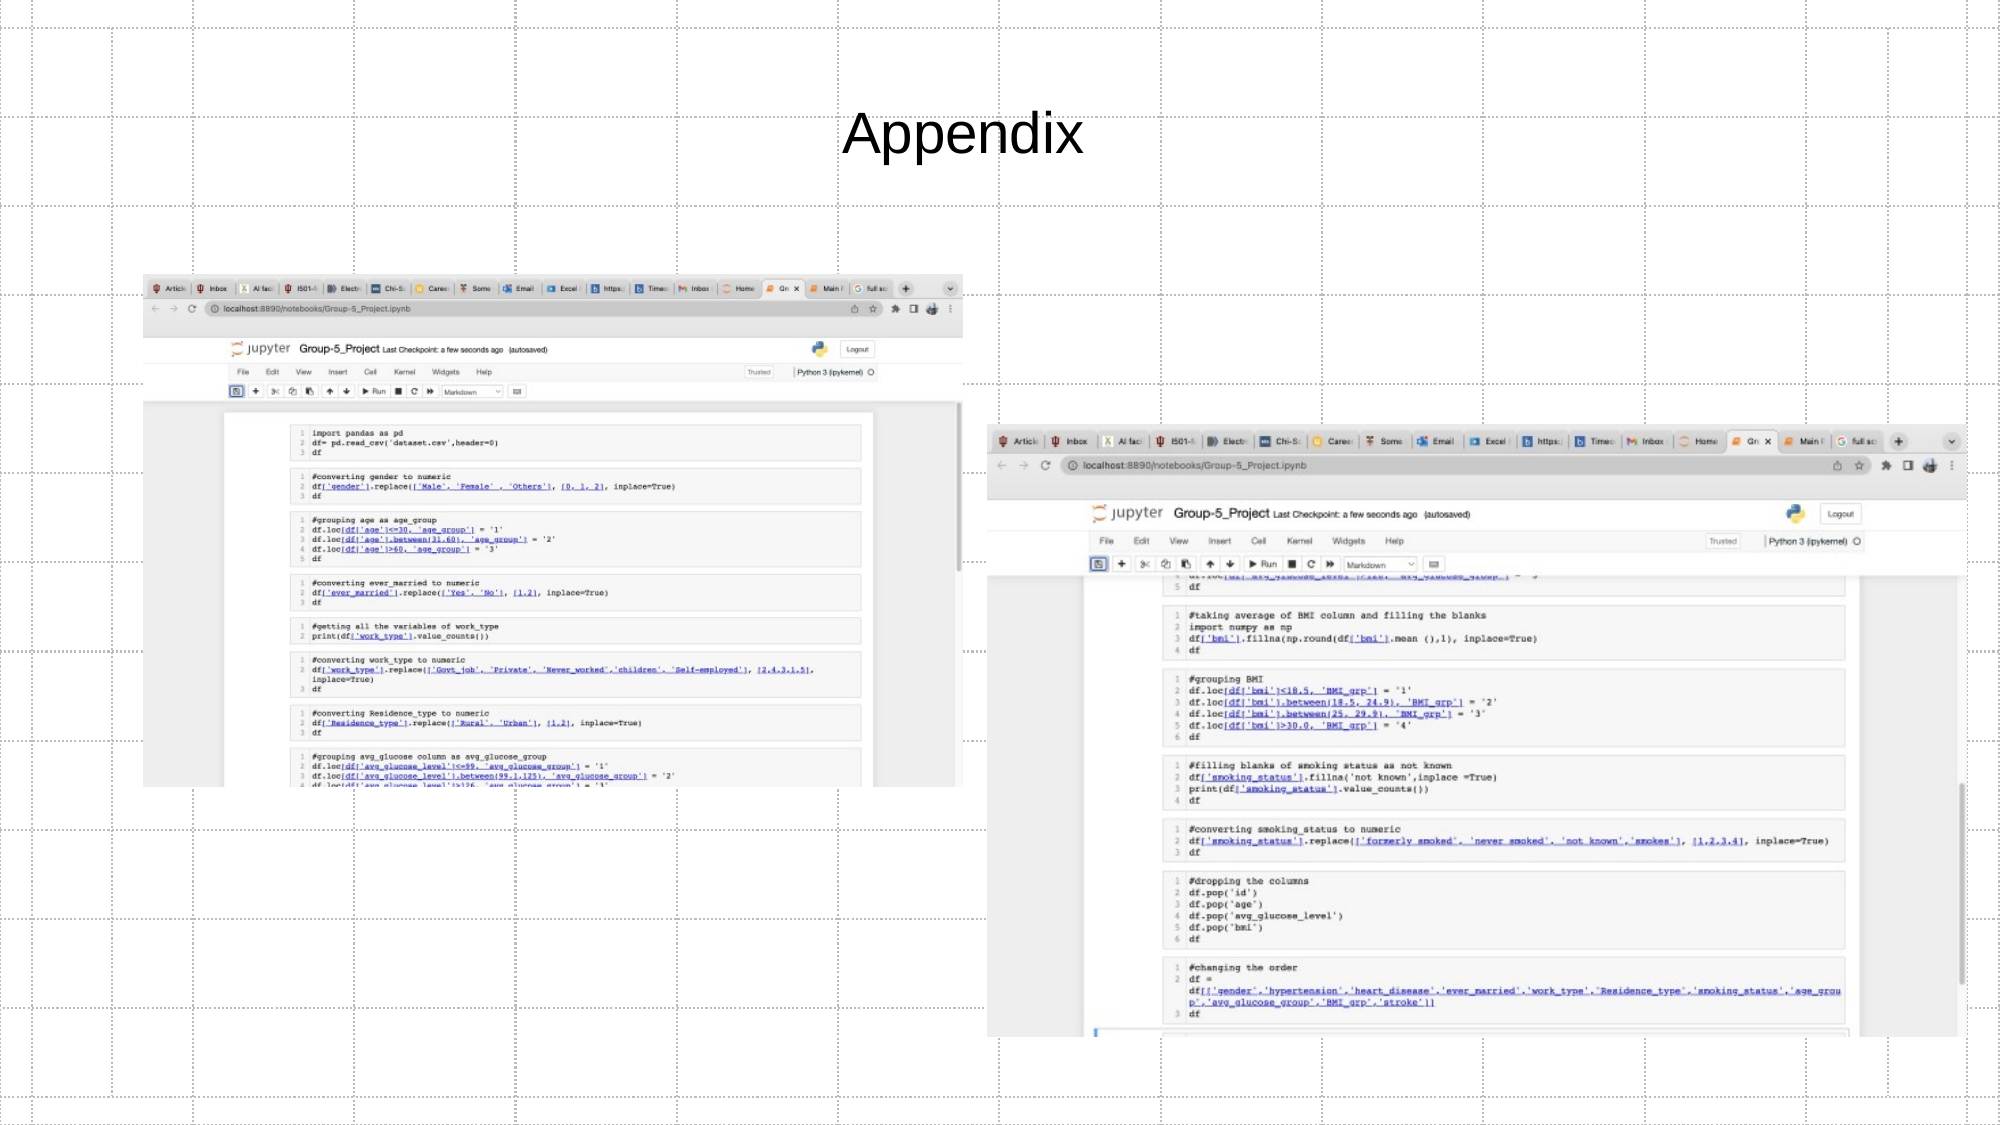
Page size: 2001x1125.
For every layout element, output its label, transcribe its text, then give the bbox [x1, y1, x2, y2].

title Appendix [55, 16, 1670, 283]
picture [987, 424, 1967, 1037]
picture [143, 274, 963, 787]
